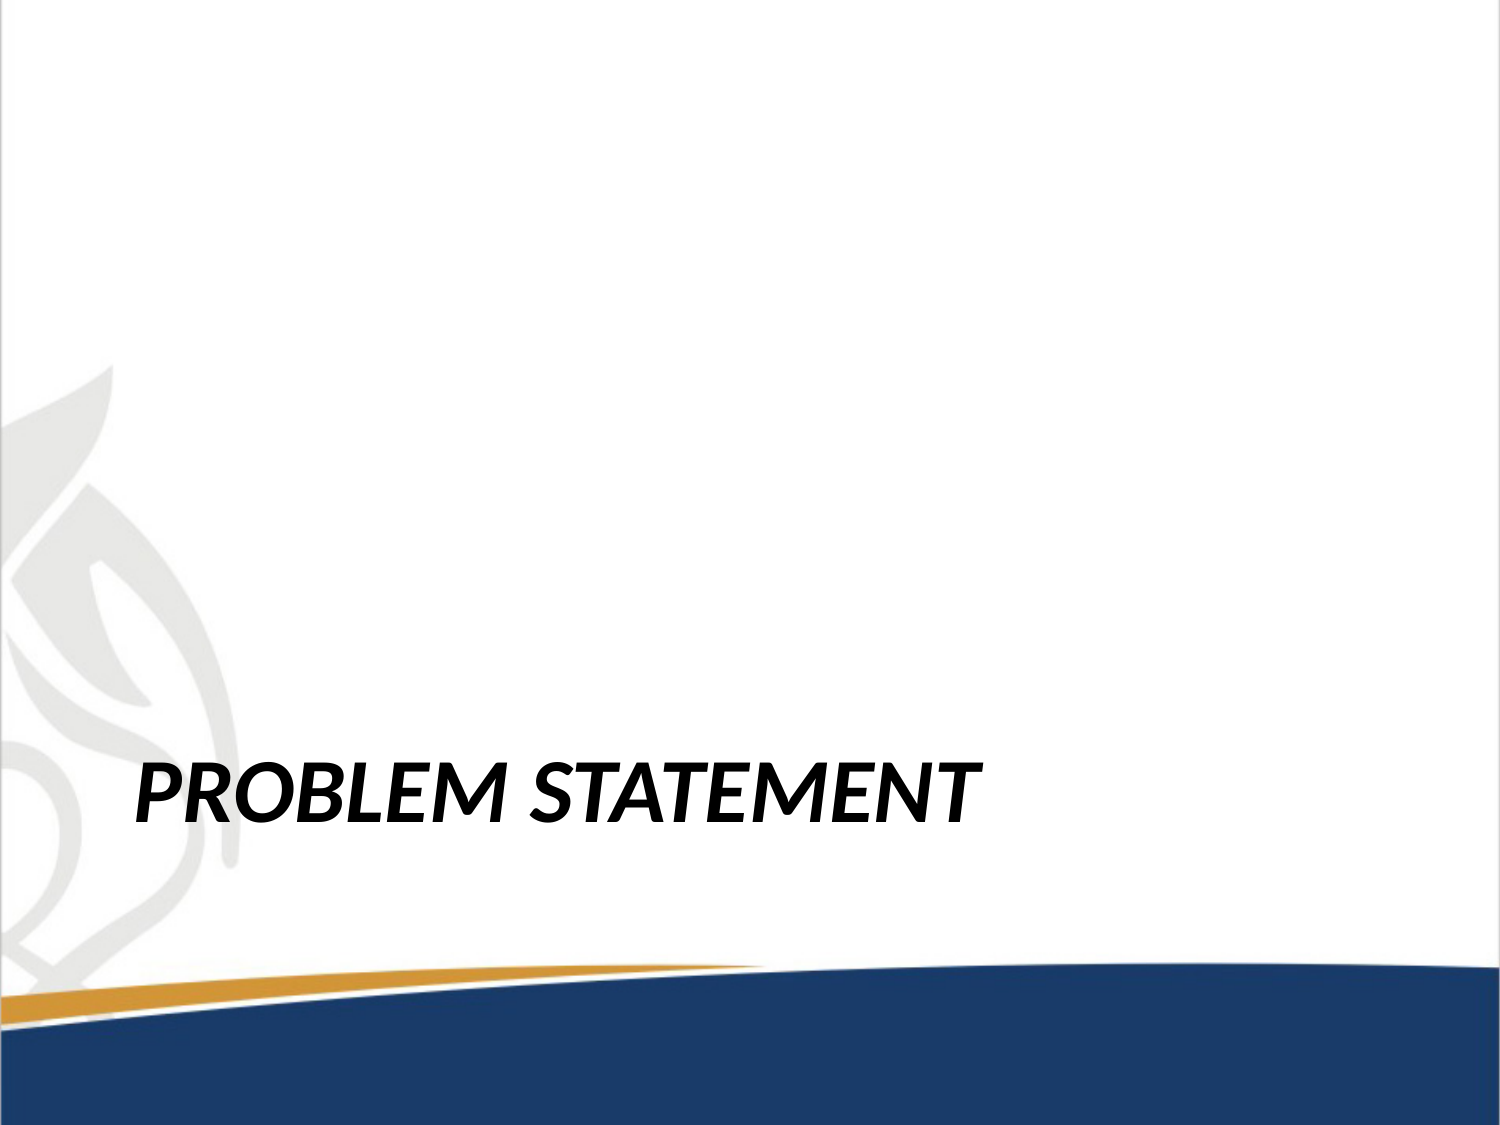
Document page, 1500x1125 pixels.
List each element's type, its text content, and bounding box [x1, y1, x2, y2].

title PROBLEM STATEMENT [118, 722, 1394, 947]
picture [0, 0, 1500, 1125]
